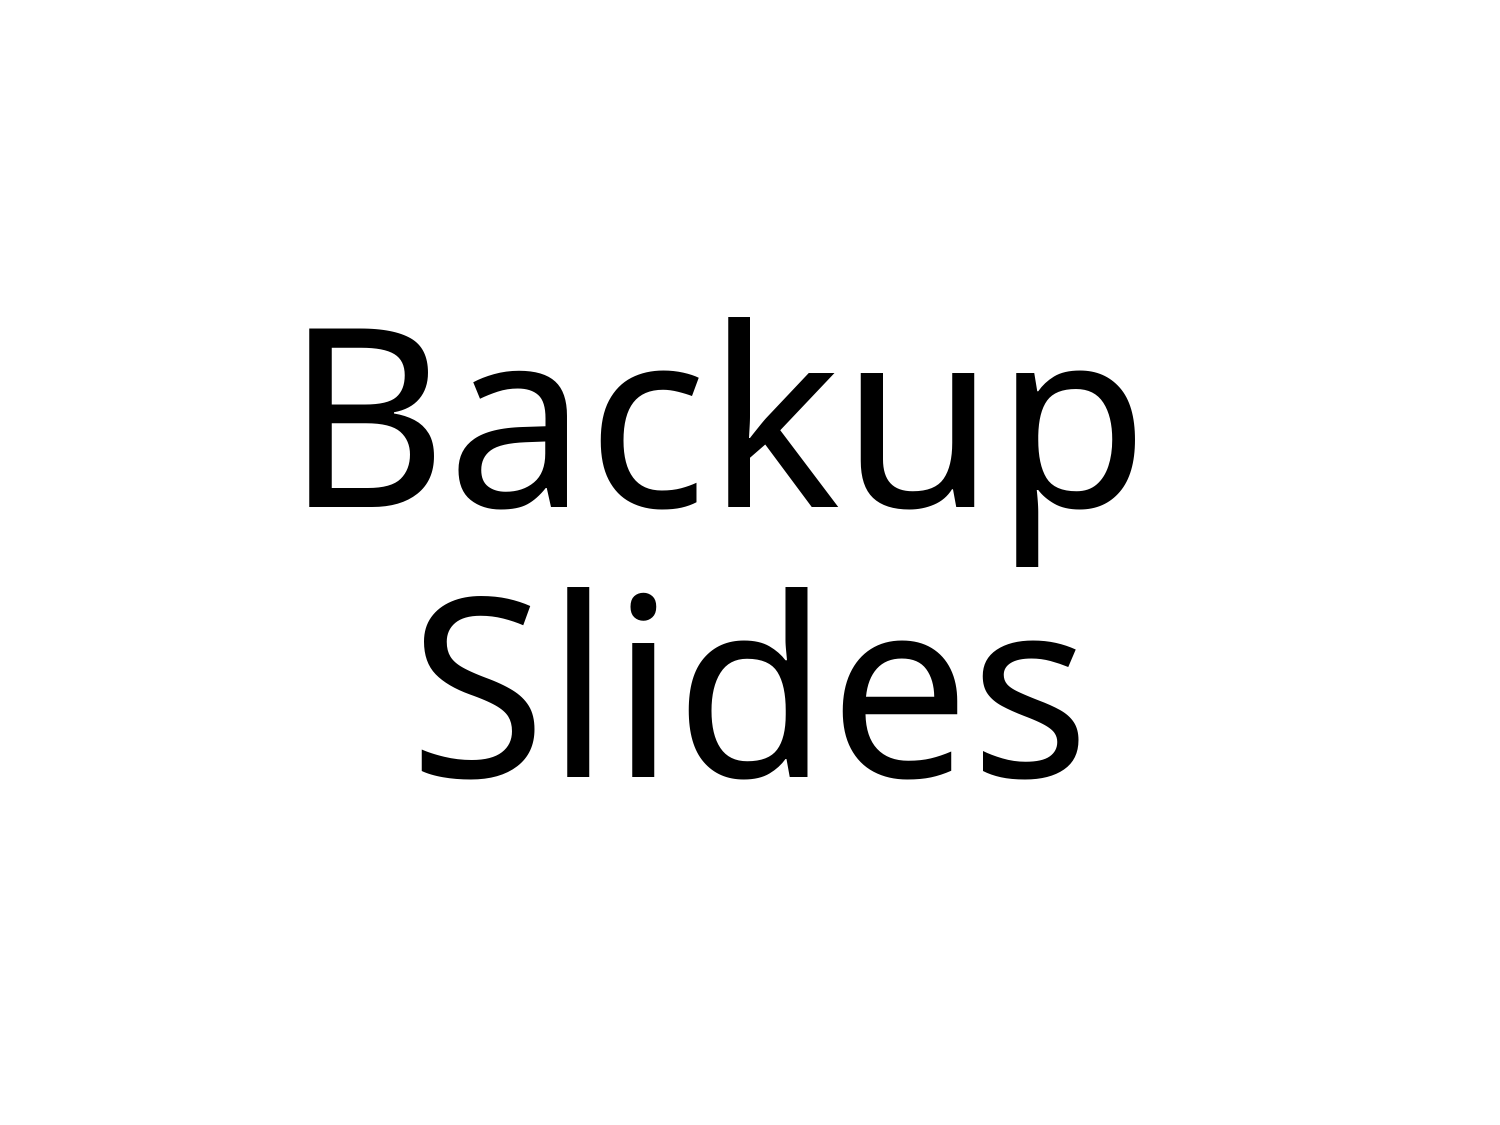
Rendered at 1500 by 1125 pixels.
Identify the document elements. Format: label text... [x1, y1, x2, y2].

title Backup Slides [20, 21, 1480, 1102]
